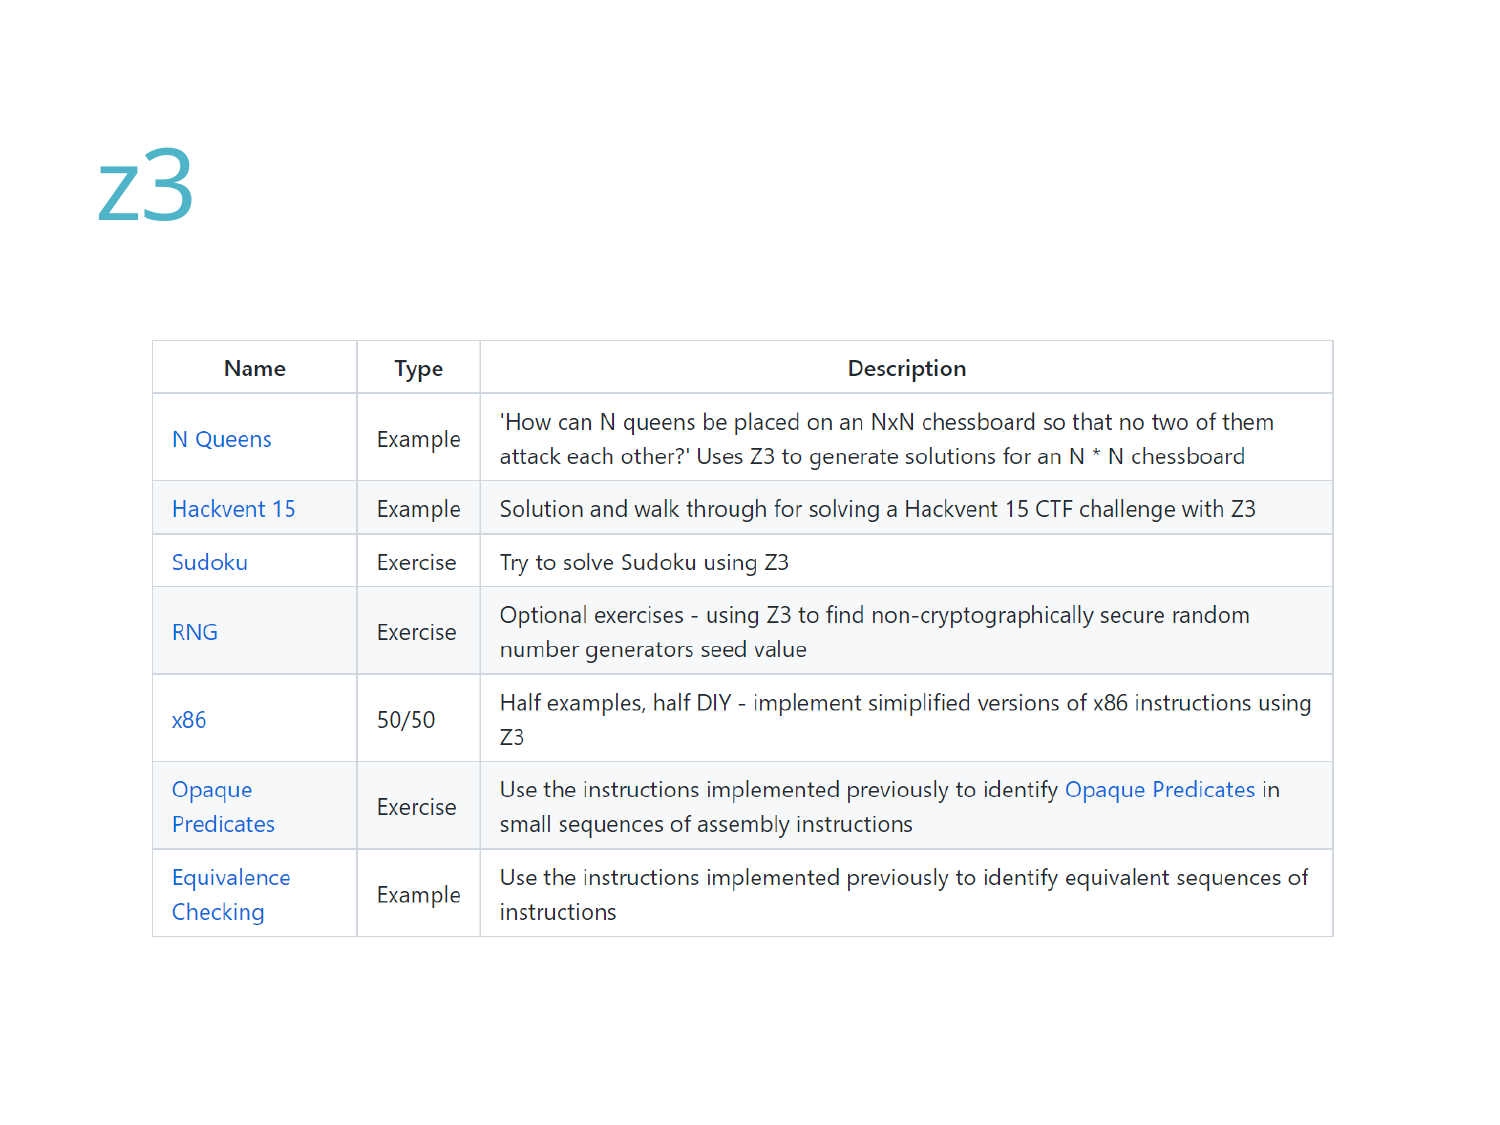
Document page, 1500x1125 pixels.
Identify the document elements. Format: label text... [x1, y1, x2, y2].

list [140, 326, 1350, 945]
title z3 [80, 81, 1407, 295]
